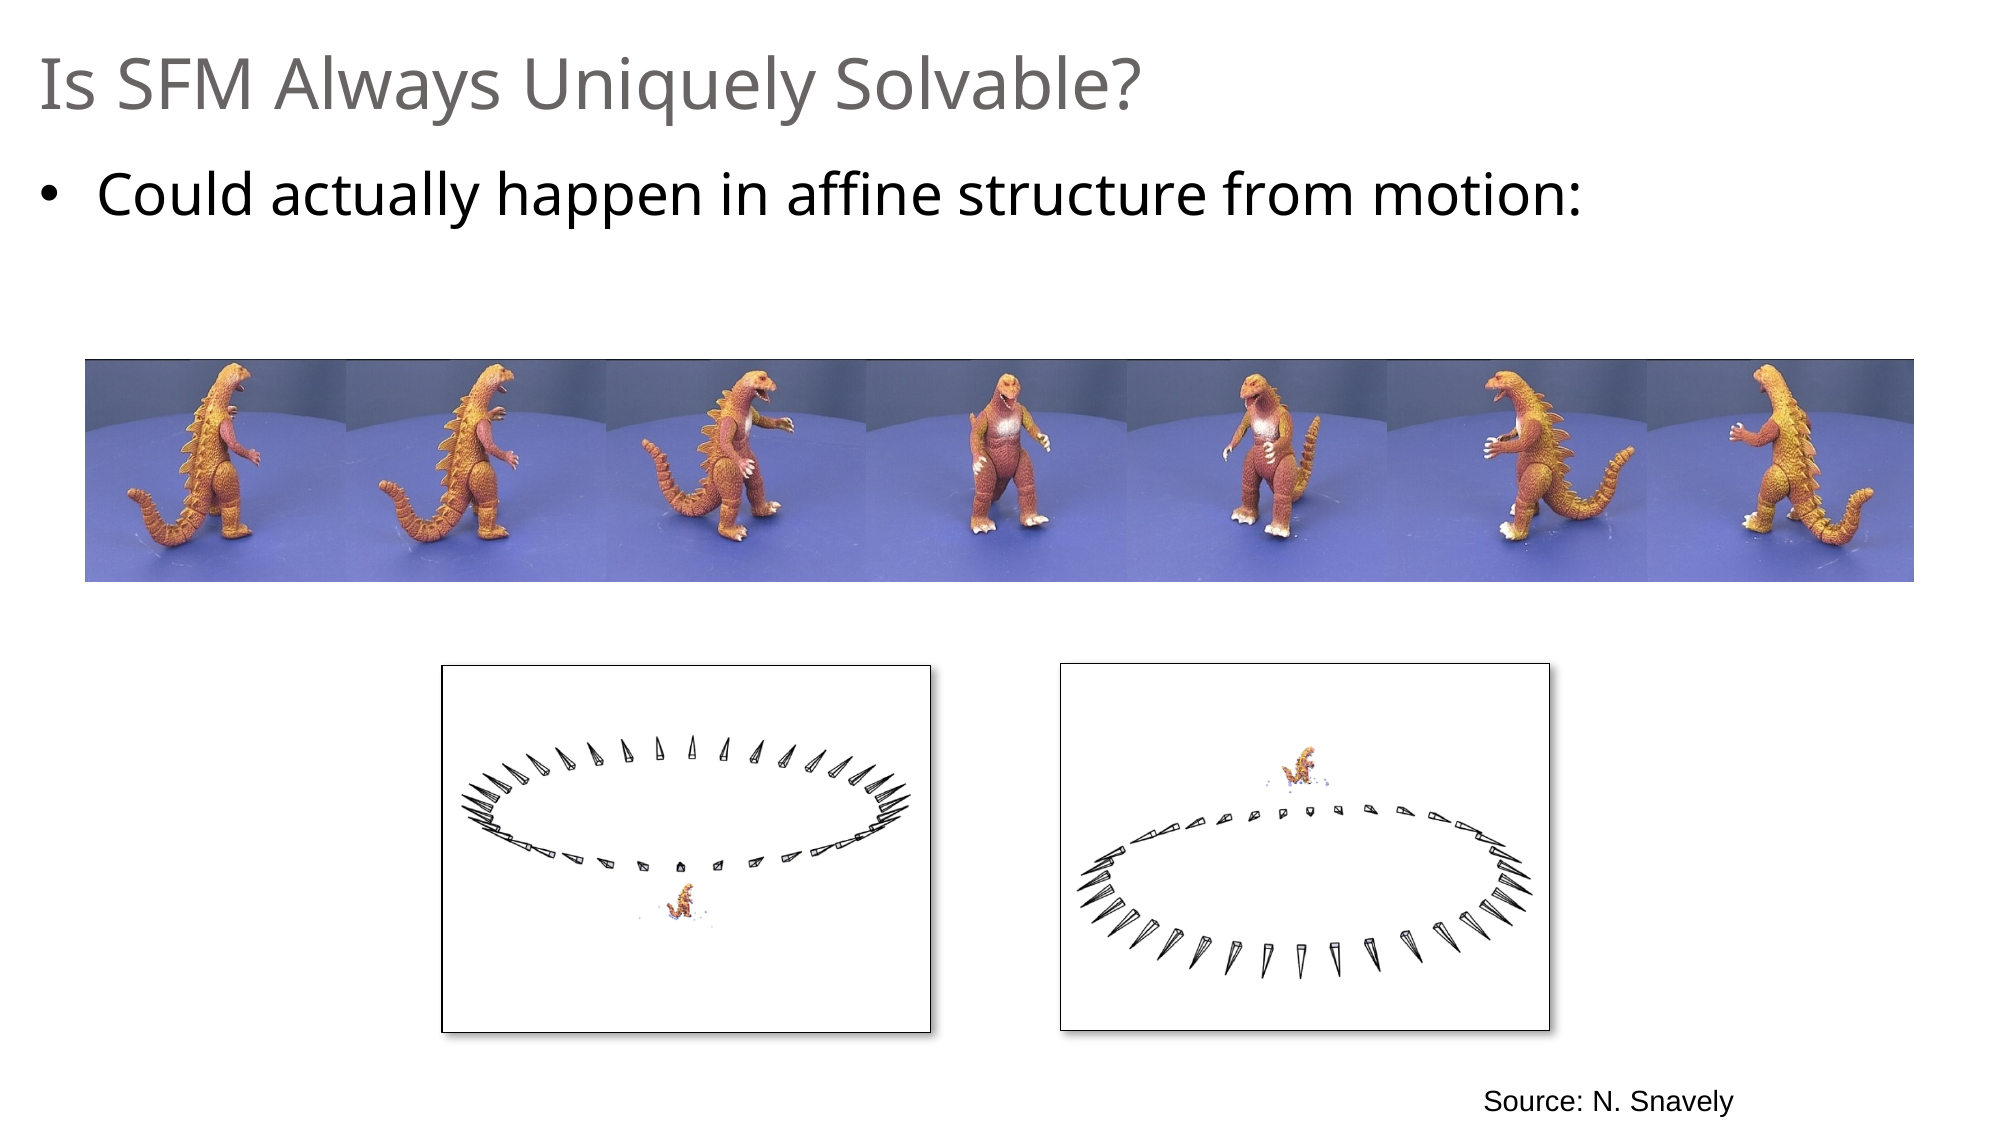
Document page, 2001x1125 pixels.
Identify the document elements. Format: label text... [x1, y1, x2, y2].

title Is SFM Always Uniquely Solvable? [24, 12, 1976, 149]
picture [1061, 663, 1549, 1030]
text_box Source: N. Snavely [1468, 1074, 1750, 1125]
list Could actually happen in affine structure from motion: [24, 149, 1976, 1013]
picture [442, 665, 931, 1032]
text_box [85, 359, 1915, 582]
